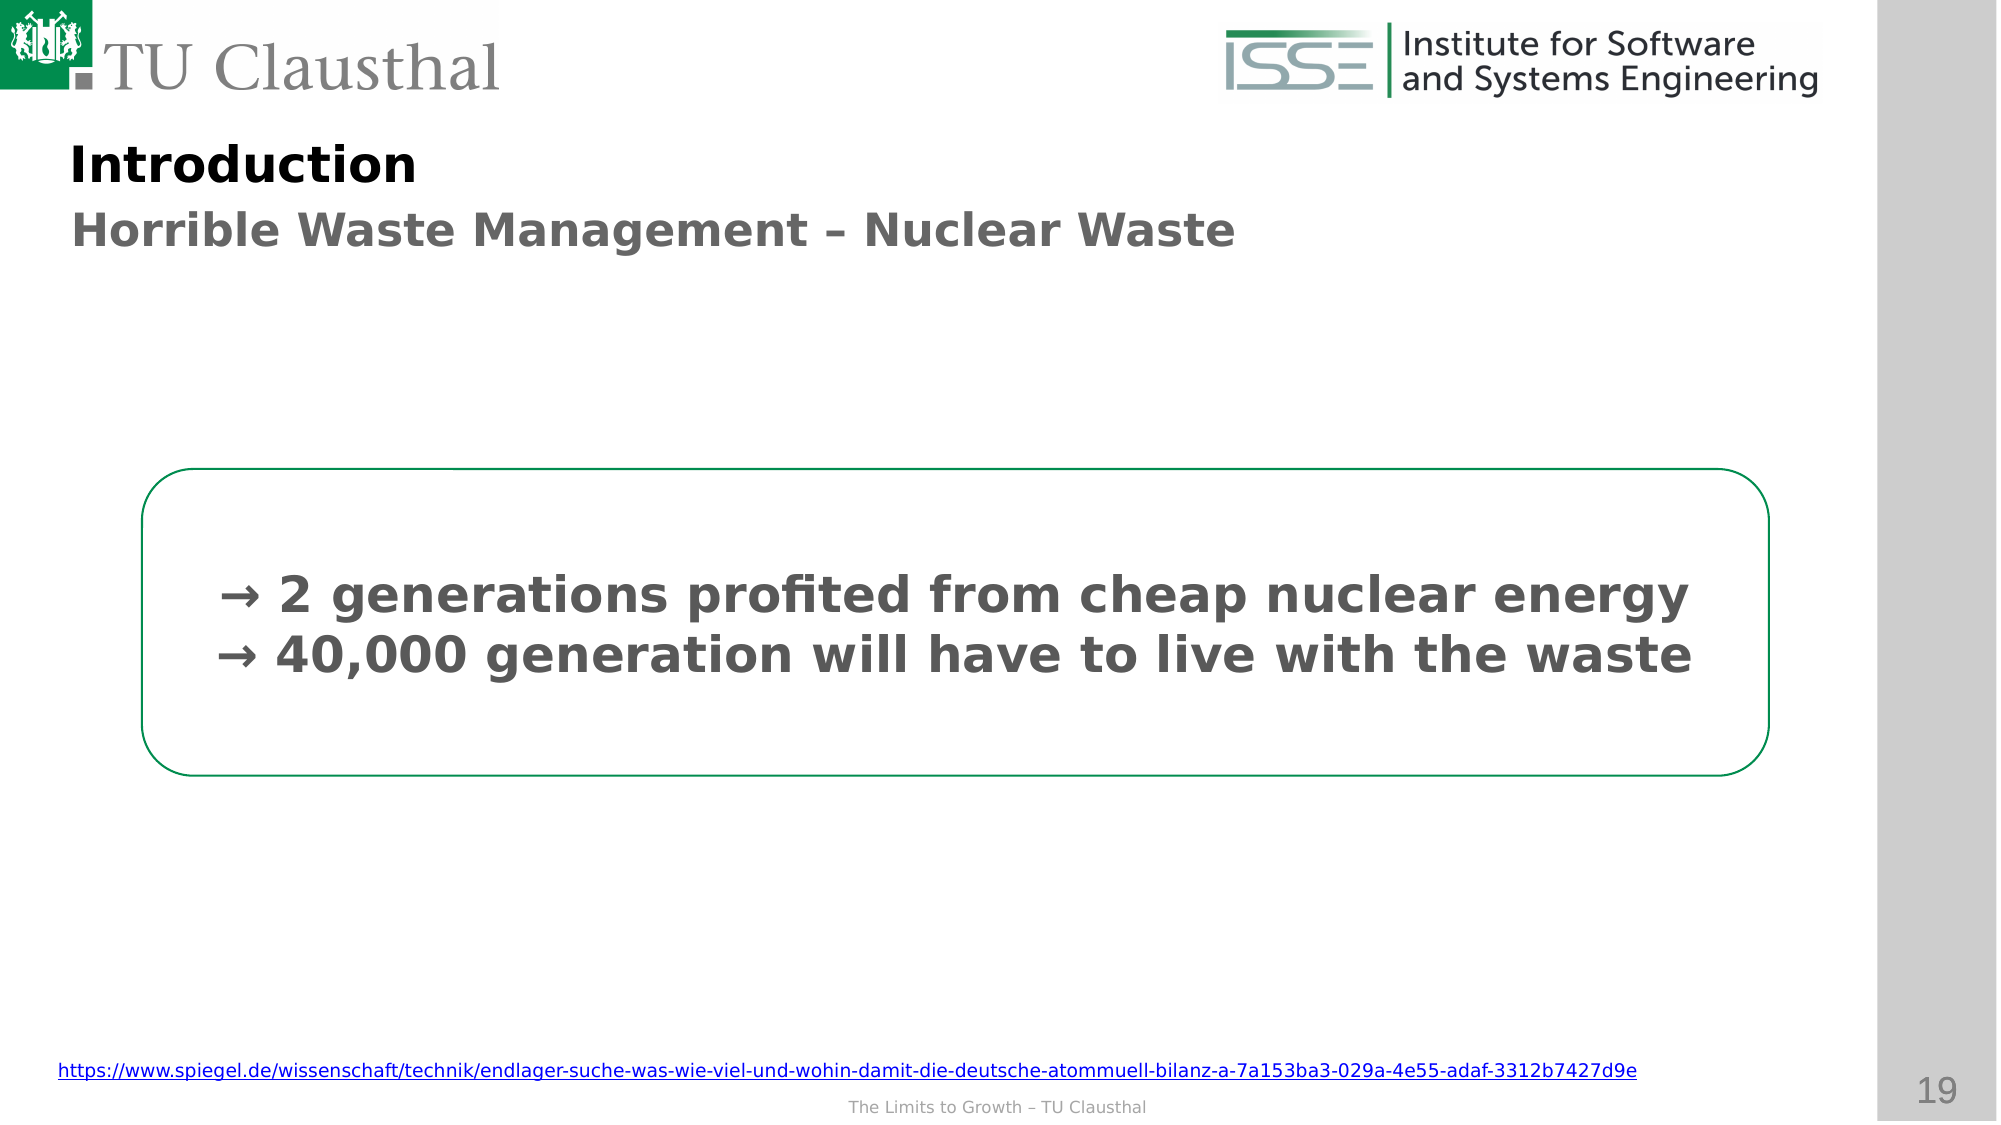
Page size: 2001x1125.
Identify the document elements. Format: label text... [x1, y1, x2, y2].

text_box → 40,000 generations will have to live with the waste [54, 208, 1817, 1033]
text_box → 2 generations profited from cheap nuclear energy → 40,000 generation will have to live with the waste [140, 467, 1770, 777]
text_box Horrible Waste Management – Nuclear Waste [70, 188, 1769, 269]
picture [1218, 22, 1823, 104]
text_box https://www.spiegel.de/wissenschaft/technik/endlager-suche-was-wie-viel-und-wohin-damit-die-deutsche-atommuell-bilanz-a-7a153ba3-029a-4e55-adaf-3312b7427d9e [43, 1051, 1827, 1089]
text_box Introduction [54, 125, 1817, 206]
picture [0, 0, 499, 90]
